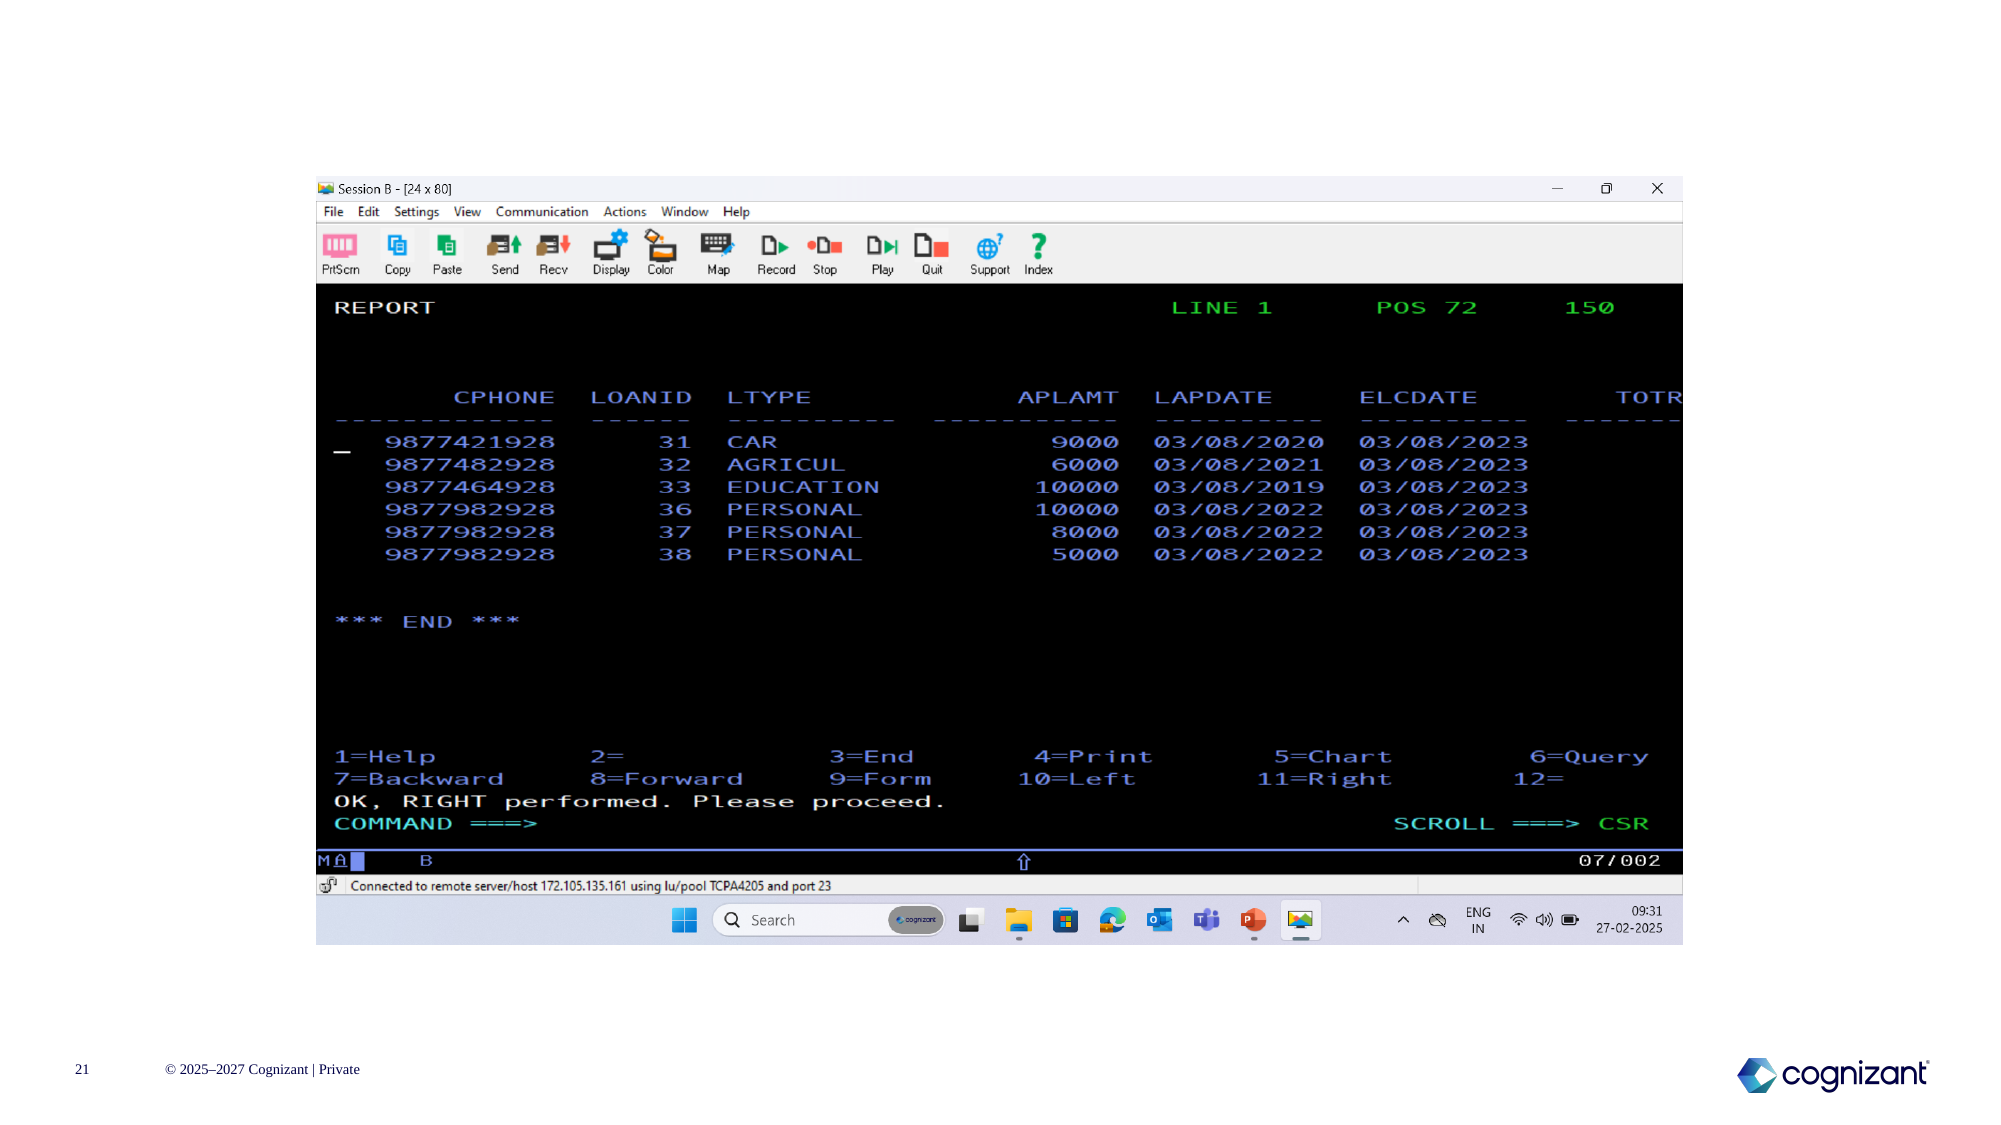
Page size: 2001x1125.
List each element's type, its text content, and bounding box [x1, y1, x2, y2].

slide_number 21 [75, 1050, 135, 1088]
picture [1737, 1058, 1930, 1093]
picture [316, 176, 1684, 946]
footer © 2025–2027 Cognizant | Private [165, 1050, 456, 1088]
